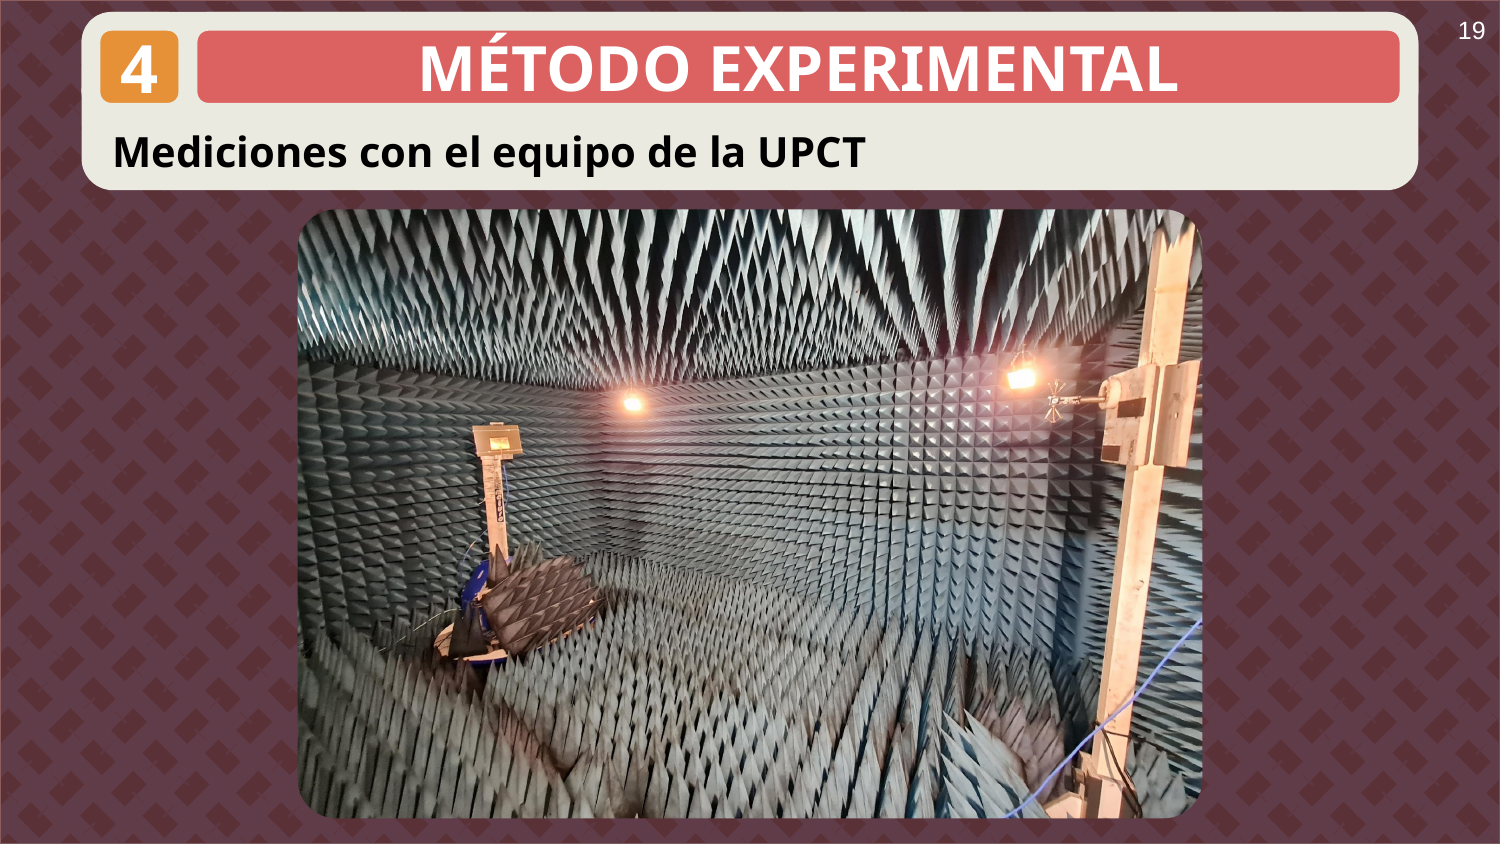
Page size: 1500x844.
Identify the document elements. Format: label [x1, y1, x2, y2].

picture [297, 209, 1203, 819]
text_box [90, 21, 1410, 182]
text_box [0, 0, 1500, 844]
